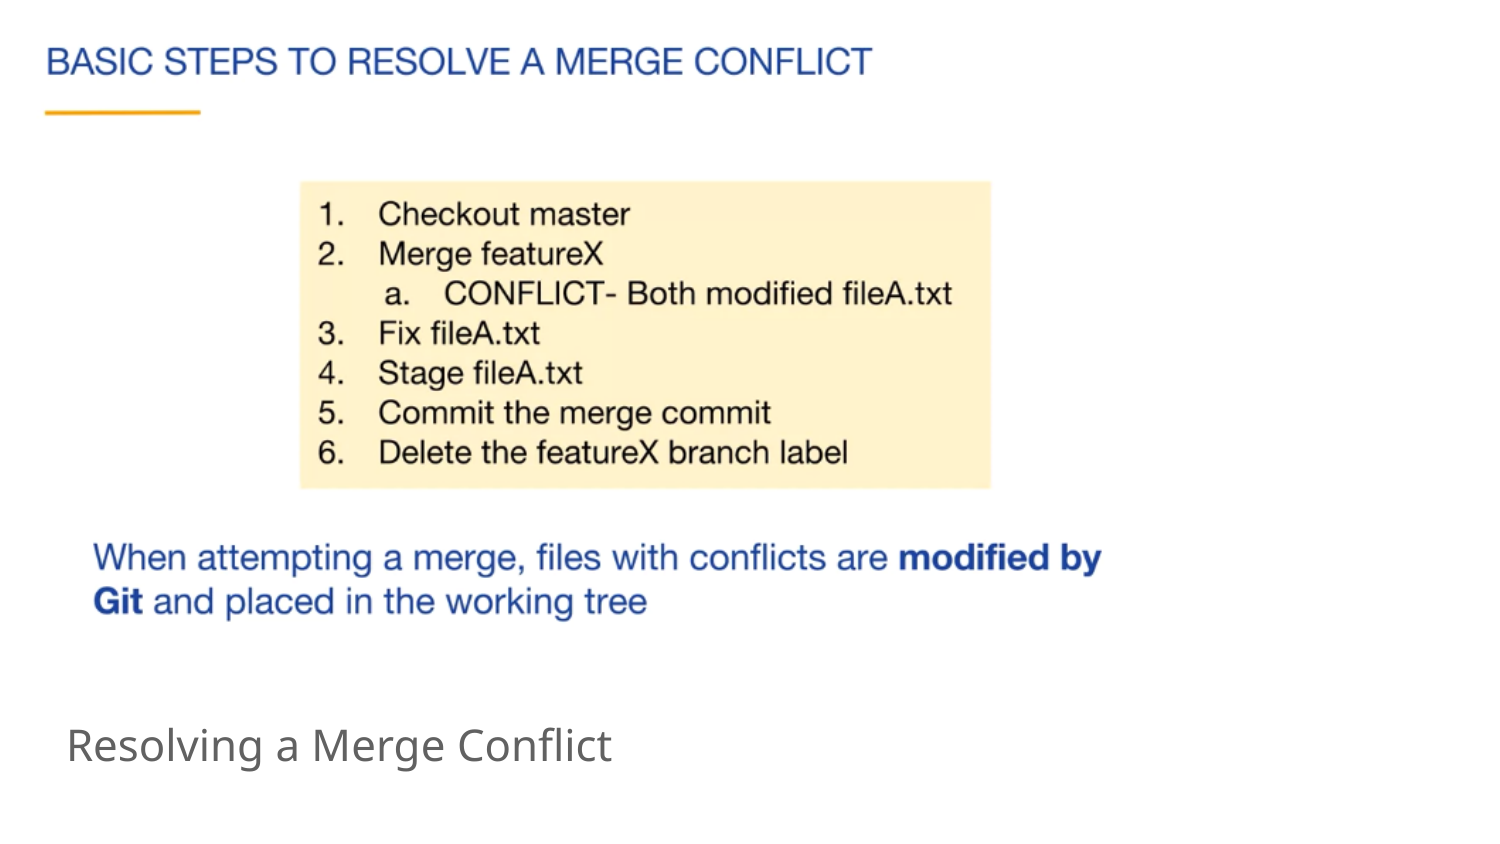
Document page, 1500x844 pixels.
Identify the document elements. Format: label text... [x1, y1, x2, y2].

picture [24, 24, 1184, 671]
list Resolving a Merge Conflict [51, 695, 1036, 794]
